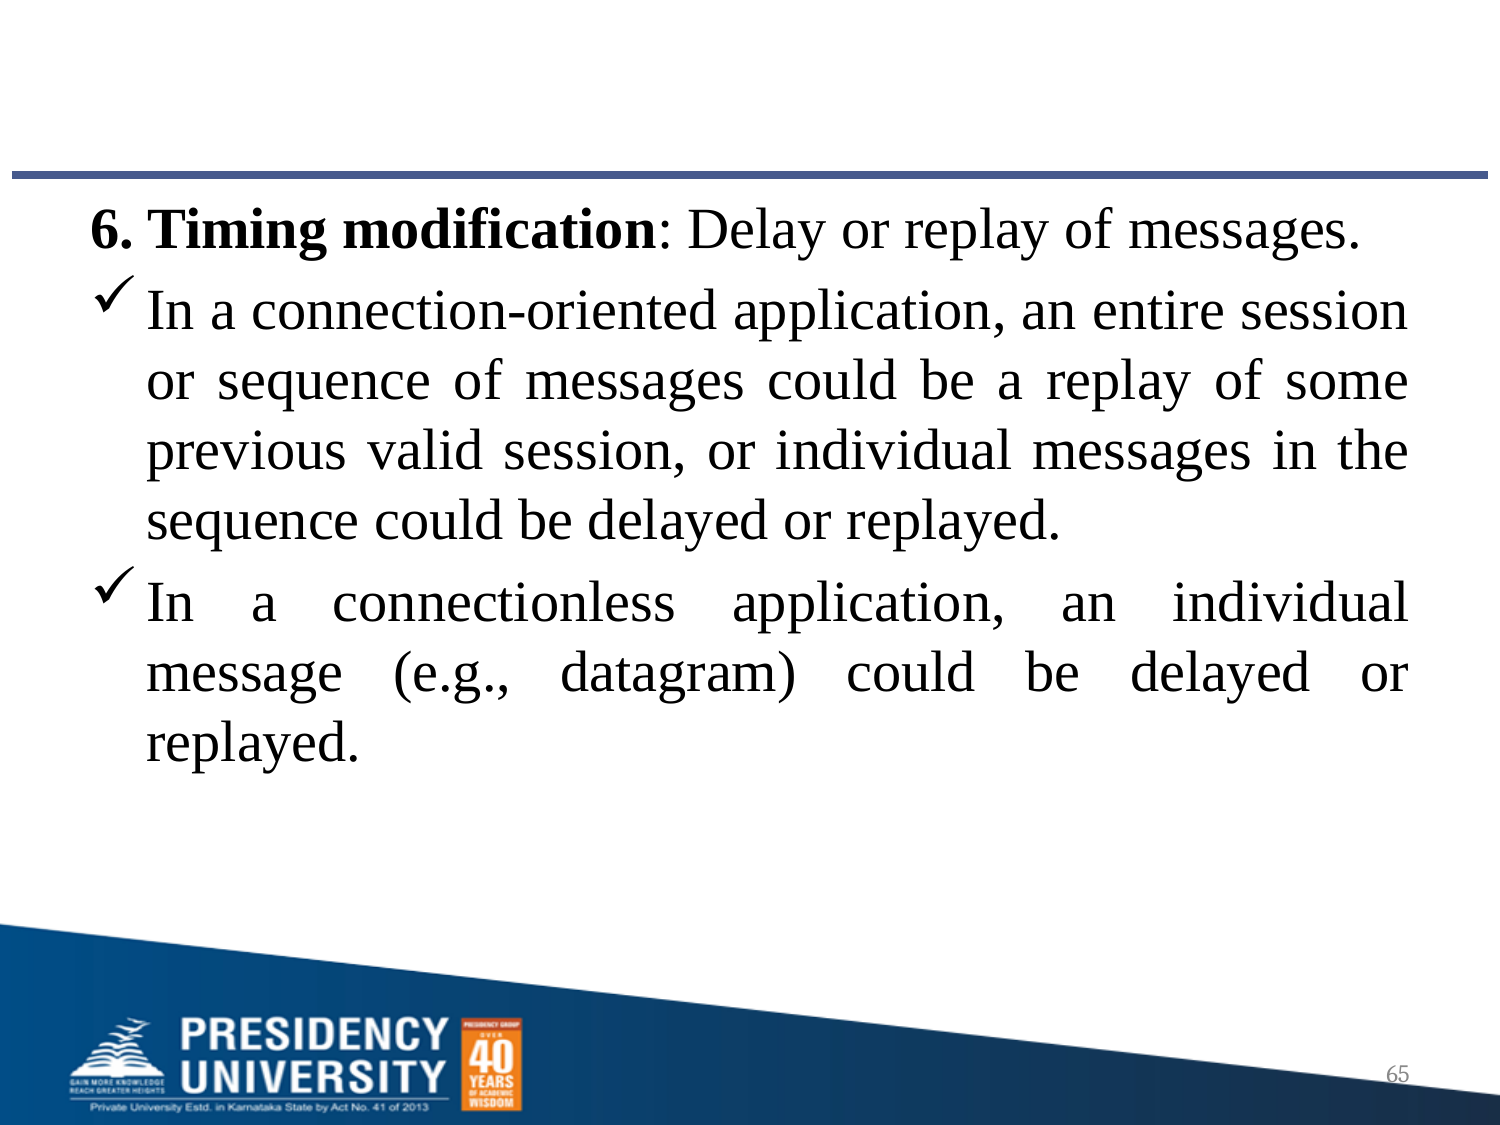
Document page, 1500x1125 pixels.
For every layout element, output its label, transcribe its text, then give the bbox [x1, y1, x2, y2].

slide_number 65 [1074, 1042, 1425, 1103]
list 6. Timing modification: Delay or replay of messages. In a connection-oriented application, an entire session or sequence of messages could be a replay of some previous valid session, or individual messages in the sequence could be delayed or replayed. In a connectionless application, an individual message (e.g., datagram) could be delayed or replayed. [75, 182, 1425, 950]
picture [0, 921, 1500, 1125]
